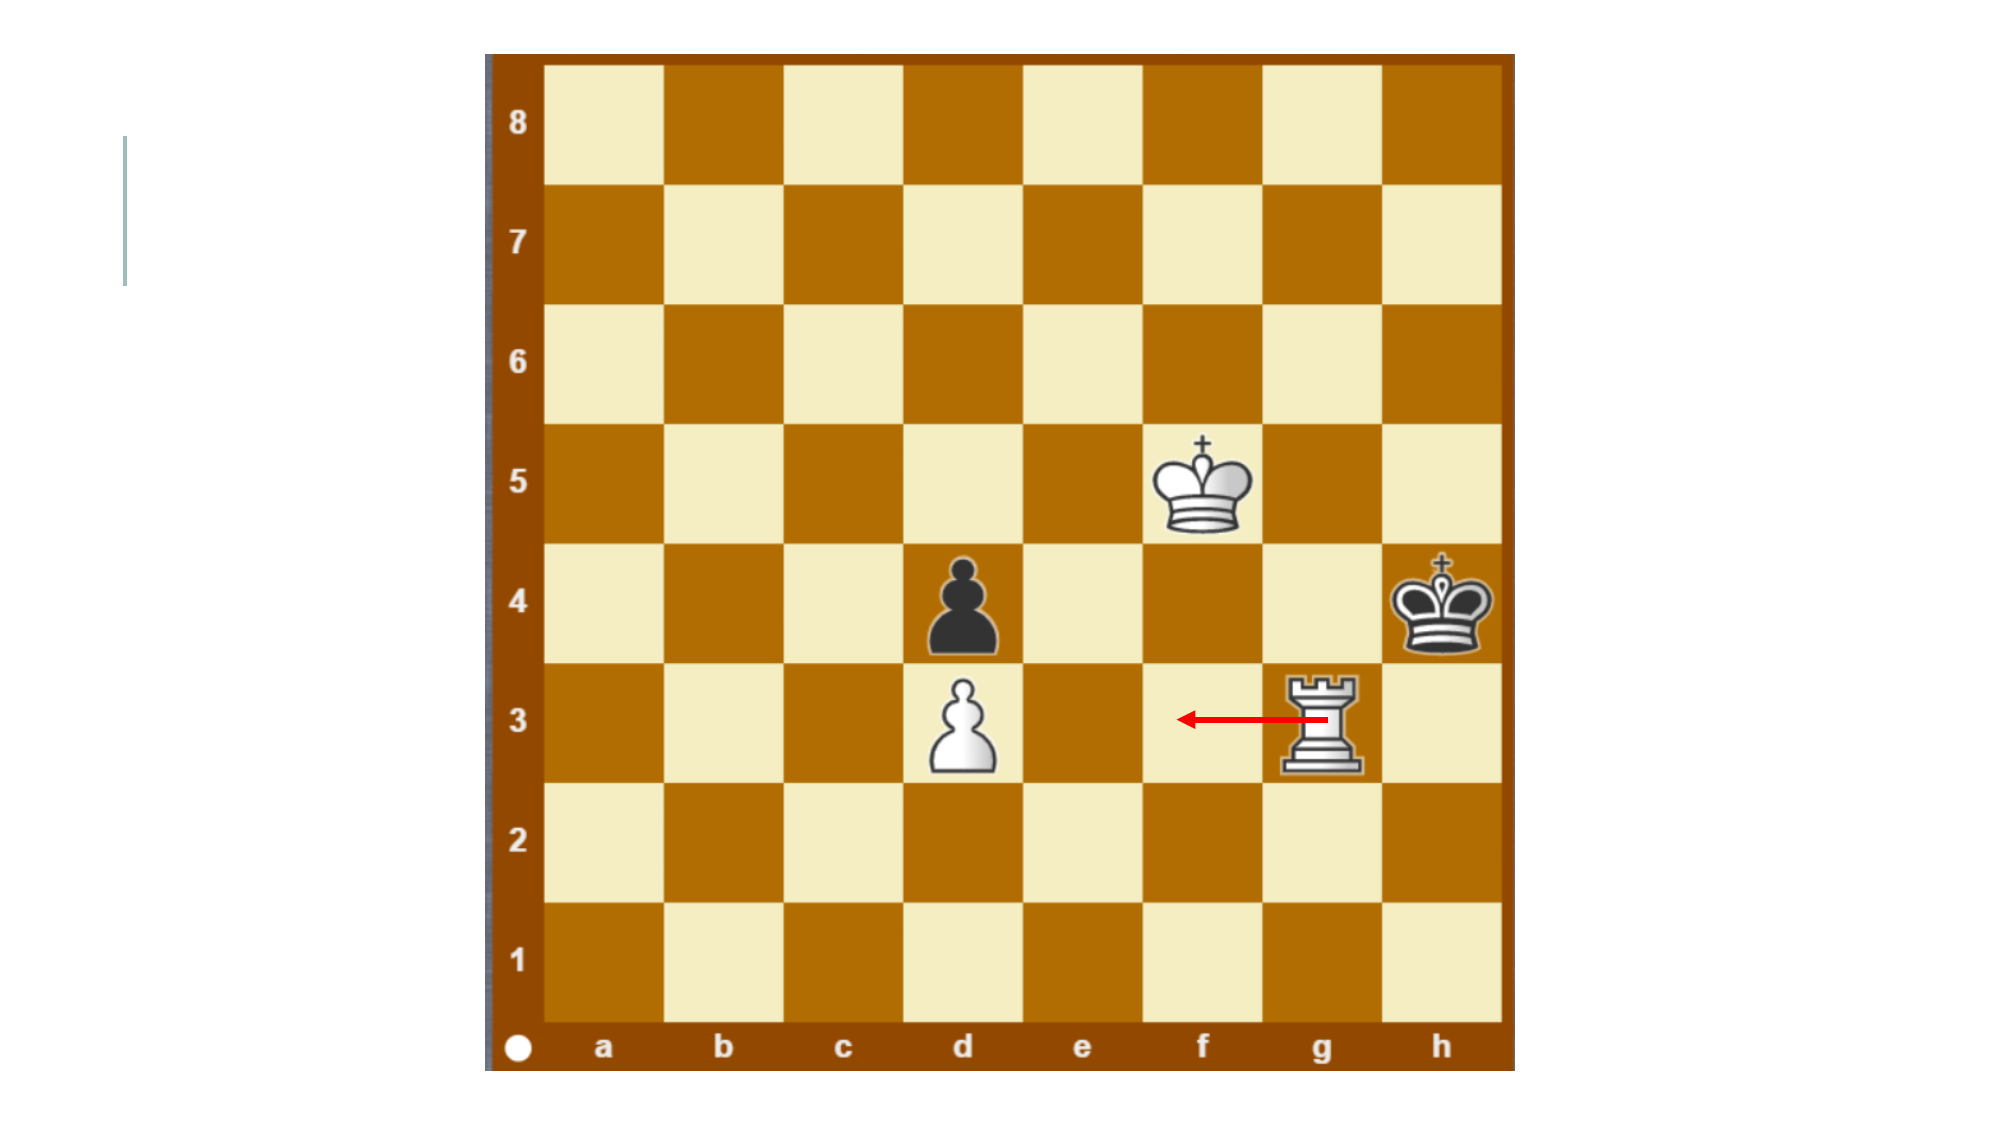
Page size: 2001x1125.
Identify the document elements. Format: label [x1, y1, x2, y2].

picture [484, 54, 1515, 1071]
